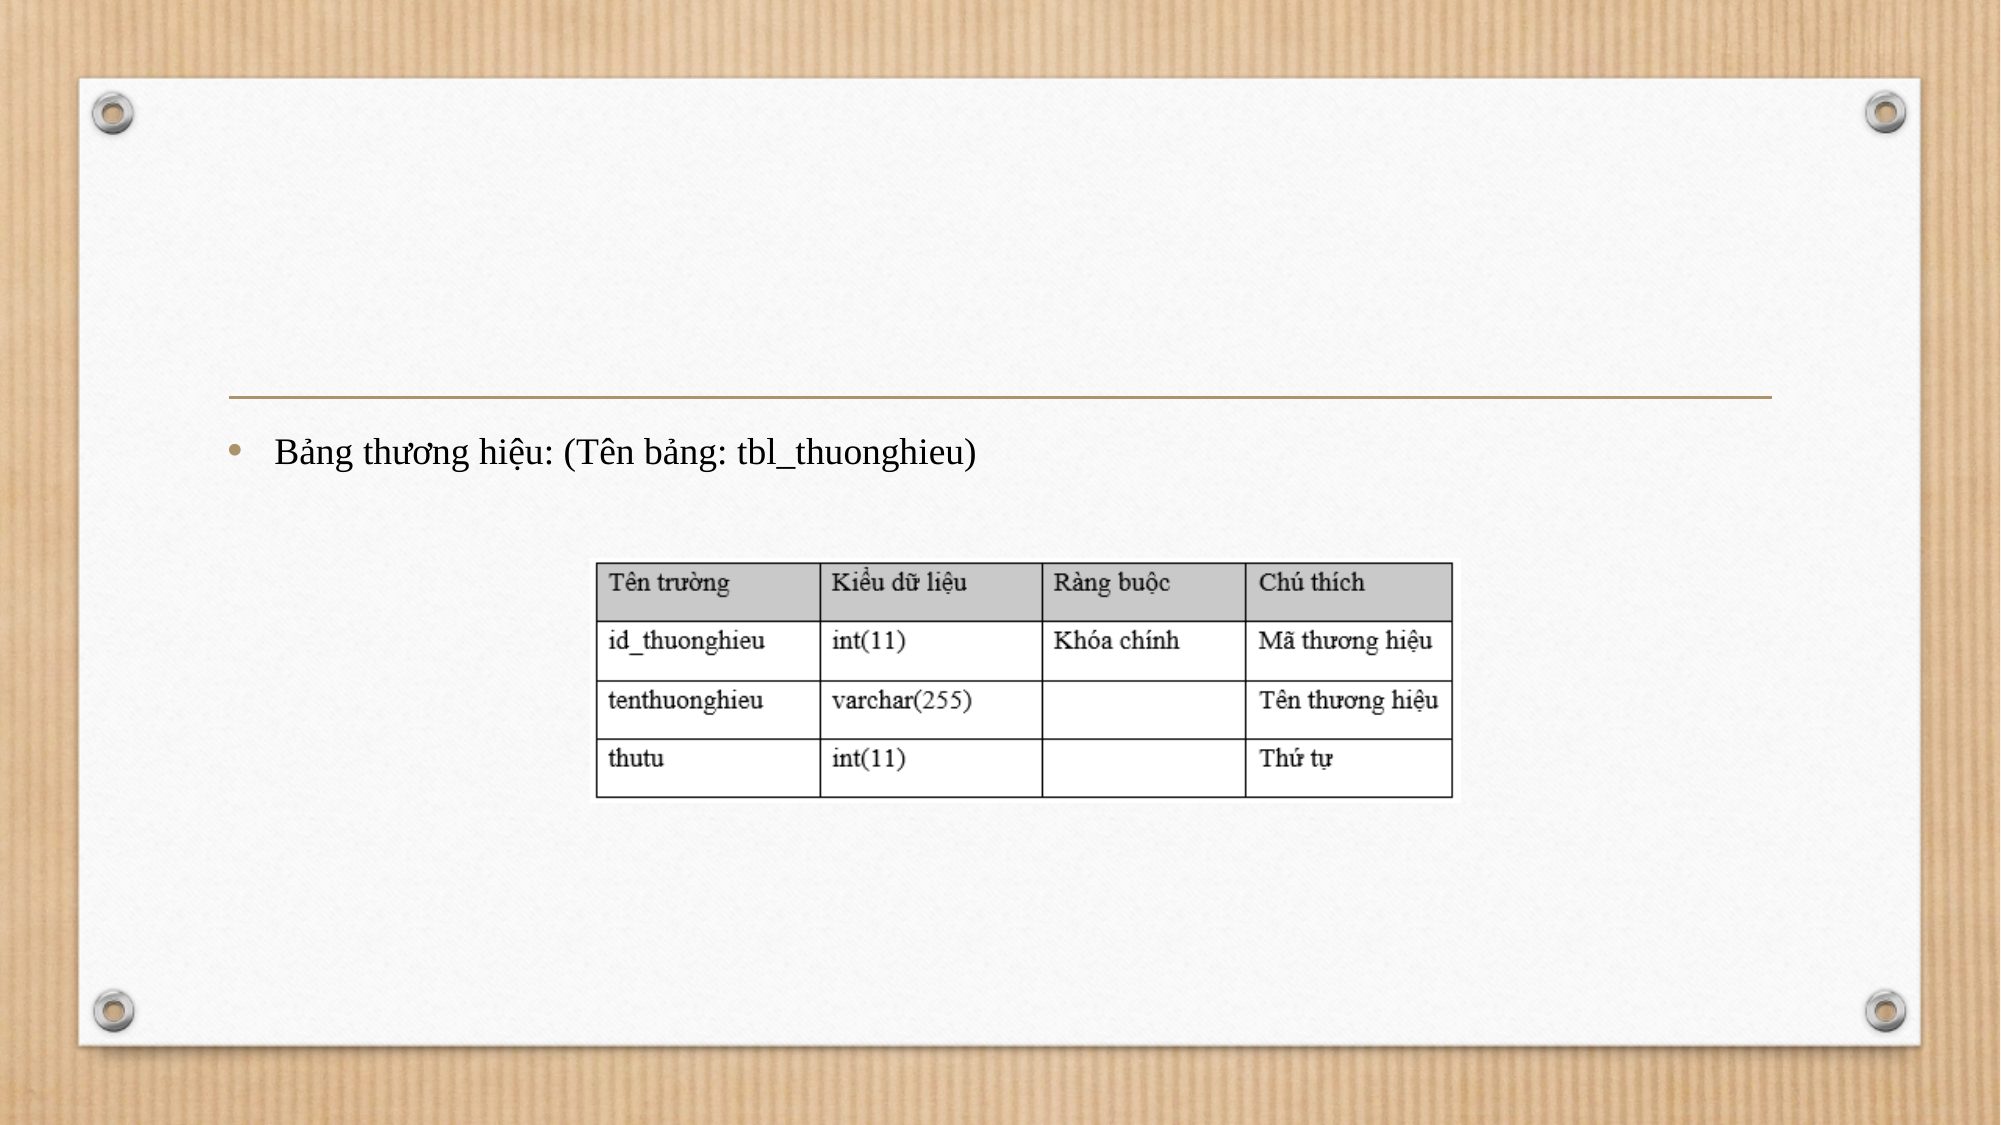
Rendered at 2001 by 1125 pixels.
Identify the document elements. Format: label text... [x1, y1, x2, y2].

list Bảng thương hiệu: (Tên bảng: tbl_thuonghieu) [212, 419, 1788, 964]
picture [0, 0, 2001, 1125]
